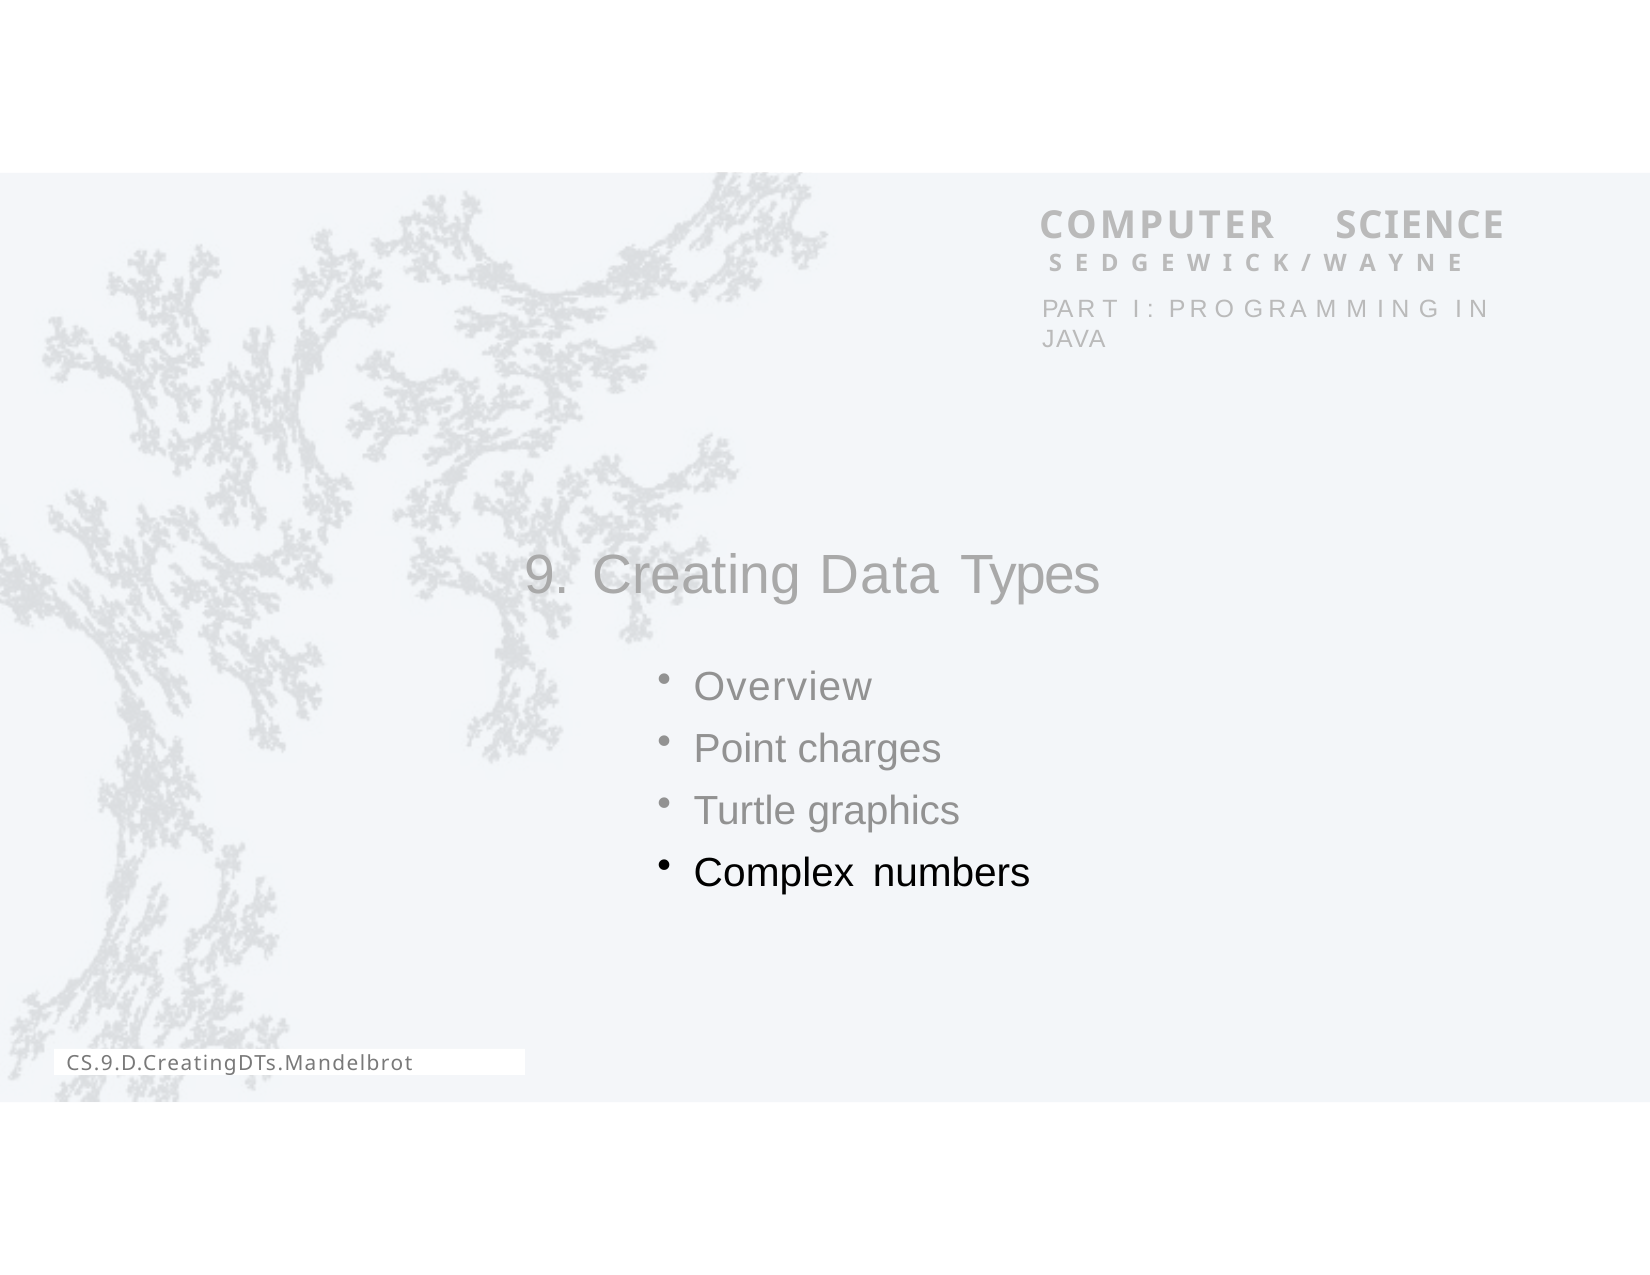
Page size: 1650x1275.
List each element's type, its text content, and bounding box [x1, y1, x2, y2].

text_box Creating Data Types Overview Point charges Turtle graphics Complex numbers [884, 536, 1104, 895]
text_box COMPUTER SCIENCE S E D G E W I C K / W A Y N E PA R T I : P R O G R A M M I N G I N JAVA [1037, 197, 1546, 353]
picture [0, 172, 881, 1103]
